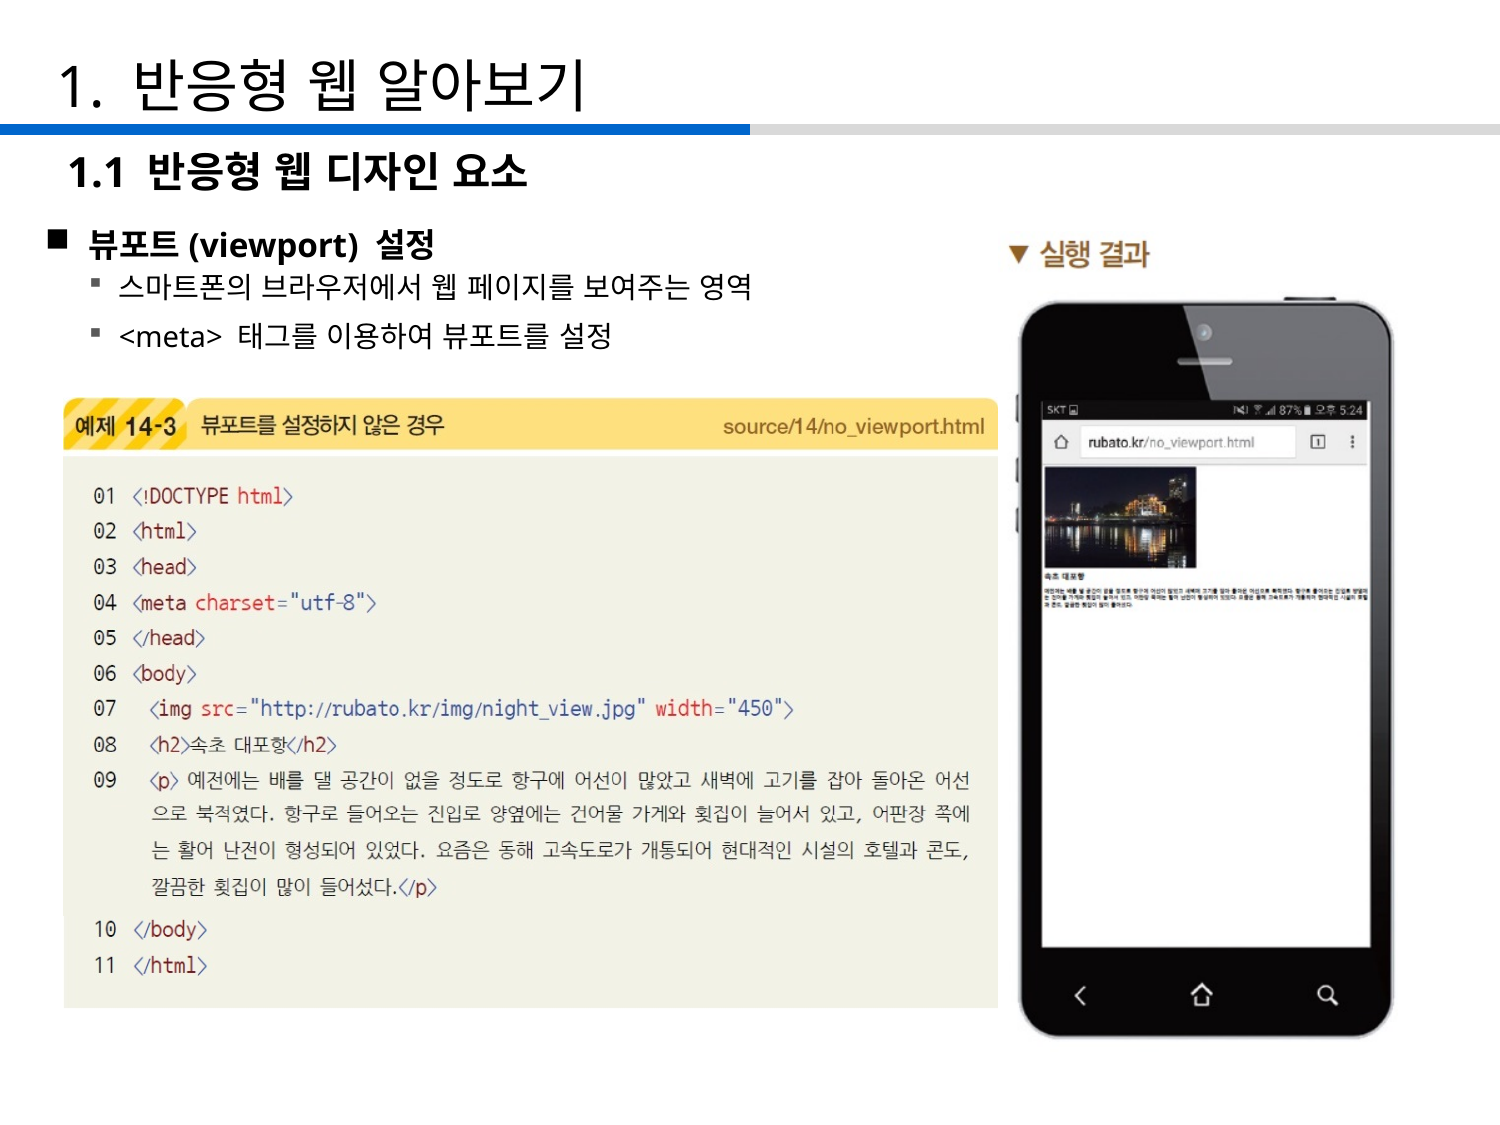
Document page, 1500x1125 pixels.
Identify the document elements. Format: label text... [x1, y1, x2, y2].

text_box 1. 반응형 웹 알아보기 [41, 42, 1459, 127]
picture [62, 231, 1449, 1052]
list 뷰포트(viewport) 설정 스마트폰의 브라우저에서 웹 페이지를 보여주는 영역 <meta> 태그를 이용하여 뷰포트를 설정 [29, 196, 1449, 1056]
title 1.1 반응형 웹 디자인 요소 [41, 136, 1282, 196]
